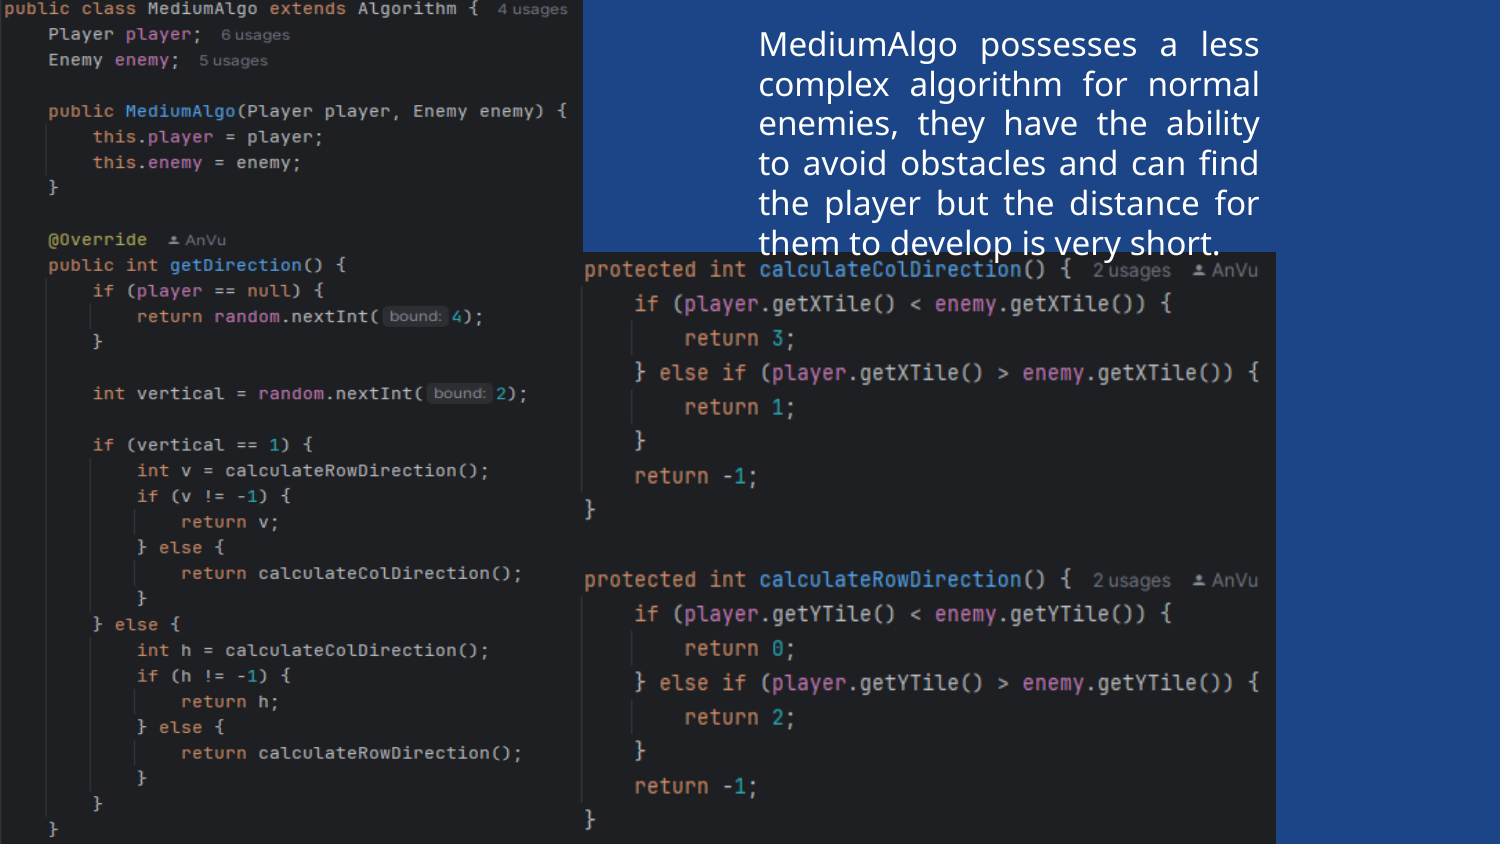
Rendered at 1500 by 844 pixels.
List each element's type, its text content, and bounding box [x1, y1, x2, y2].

picture [0, 0, 1276, 844]
list MediumAlgo possesses a less complex algorithm for normal enemies, they have the ability to avoid obstacles and can find the player but the distance for them to develop is very short. [743, 7, 1276, 252]
